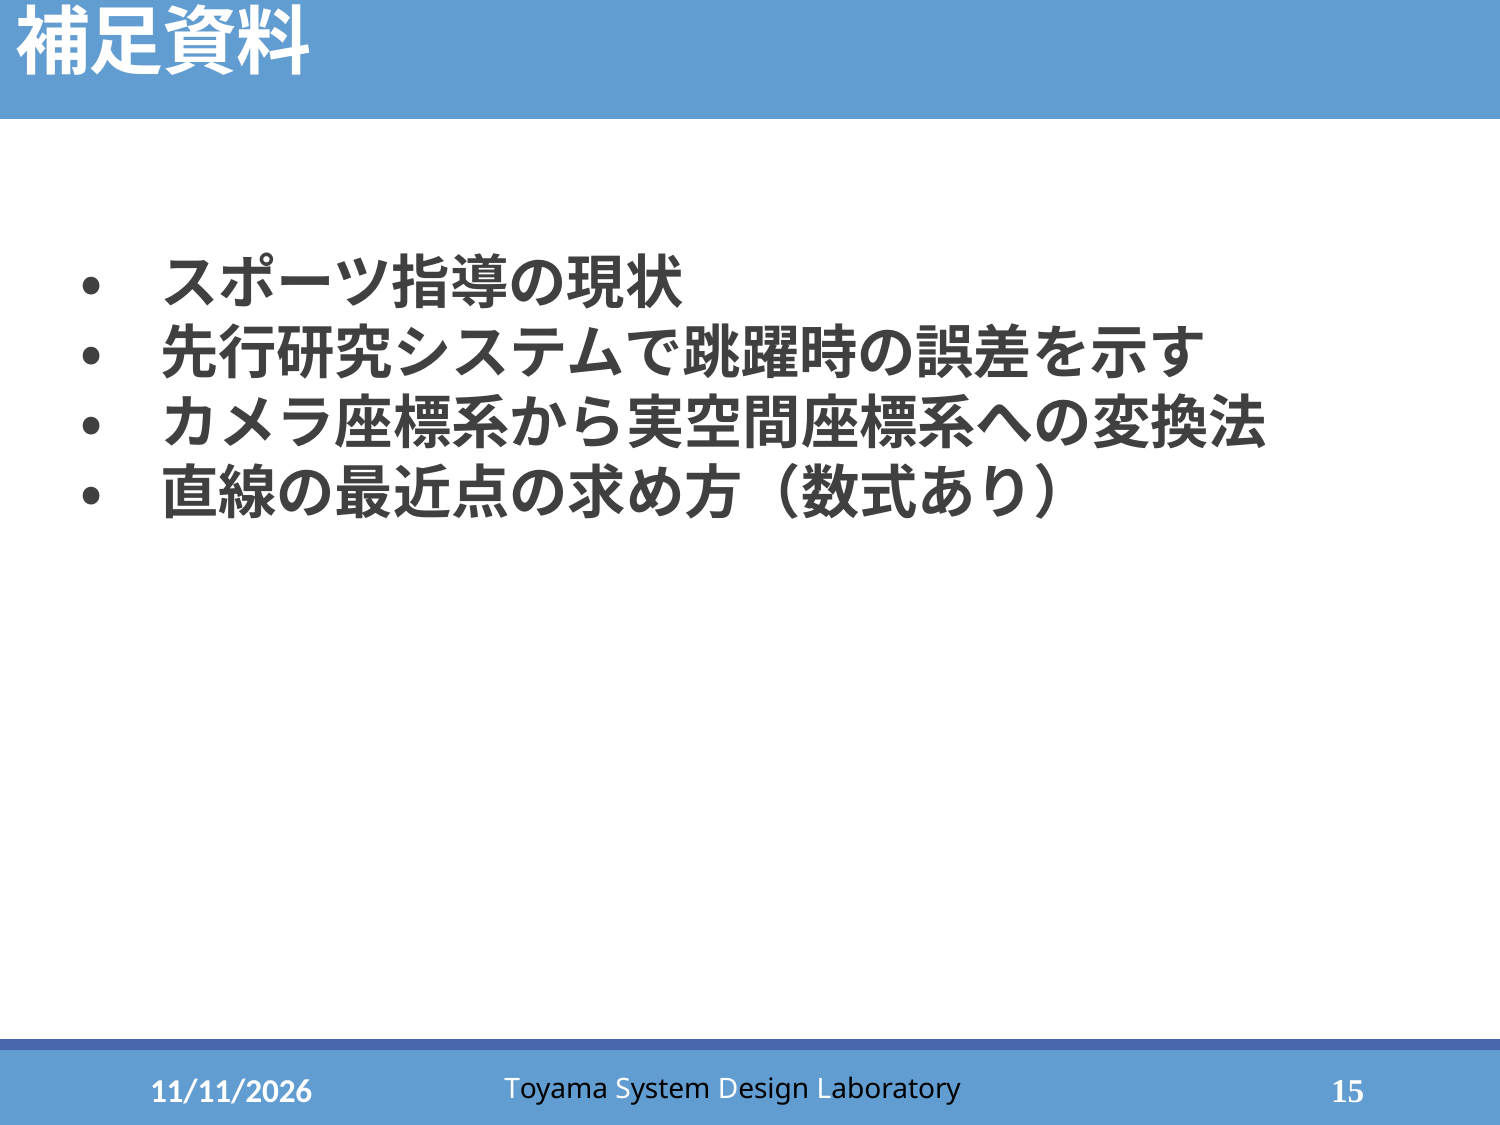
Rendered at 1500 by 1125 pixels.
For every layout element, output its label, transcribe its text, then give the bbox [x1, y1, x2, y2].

text_box ・ スポーツ指導の現状 ・ 先行研究システムで跳躍時の誤差を示す ・ カメラ座標系から実空間座標系への変換法 ・ 直線の最近点の求め方（数式あり） [65, 237, 1282, 533]
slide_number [135, 1059, 440, 1120]
slide_number 15 [1218, 1059, 1380, 1120]
title 補足資料 [0, 0, 1500, 119]
